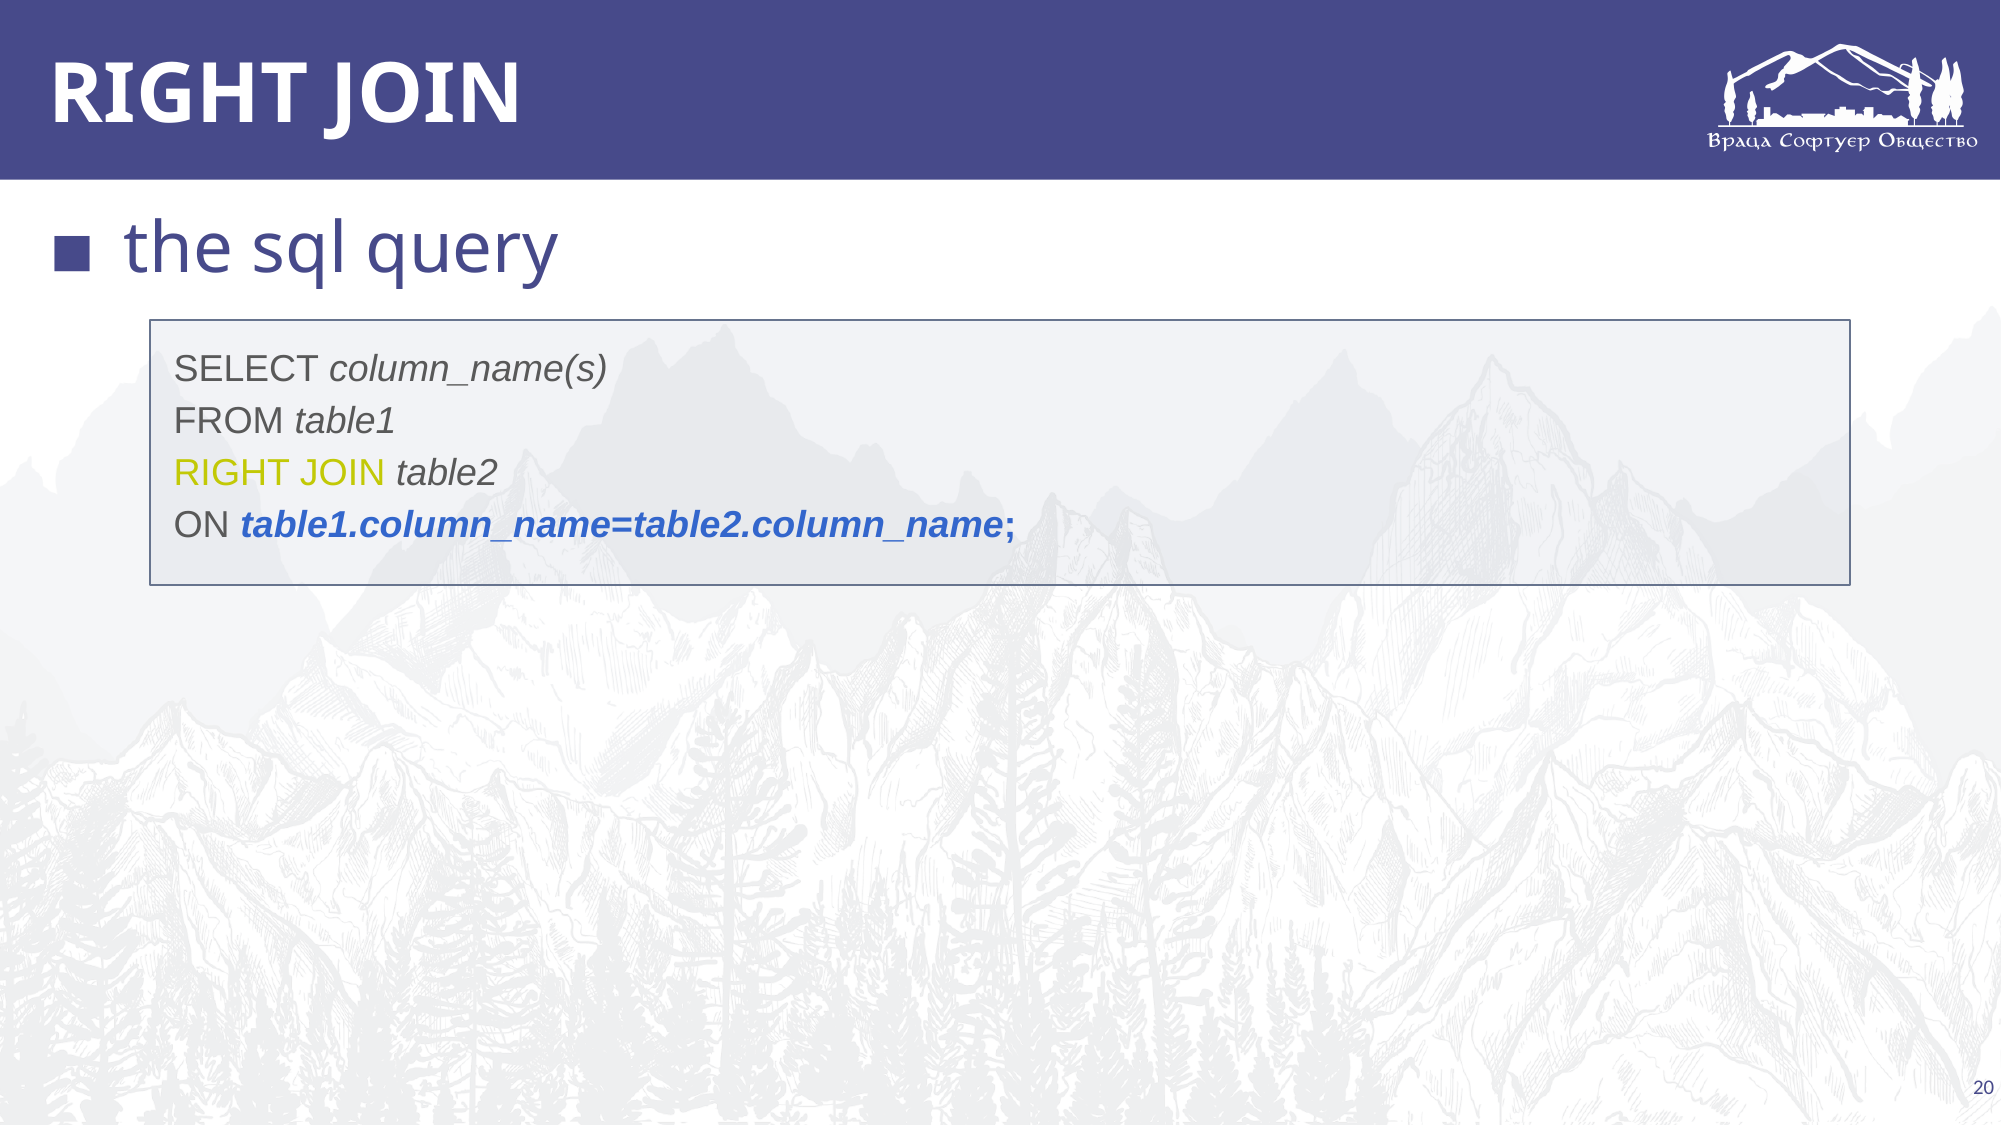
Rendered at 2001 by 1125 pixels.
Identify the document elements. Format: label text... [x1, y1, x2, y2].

title RIGHT JOIN [31, 16, 1591, 162]
slide_number 20 [1929, 1070, 2000, 1103]
text_box SELECT column_name(s) FROM table1 RIGHT JOIN table2 ON table1.column_name=table2.column_name; [150, 319, 1850, 585]
picture [1703, 19, 1981, 165]
list the sql query [31, 196, 1970, 1050]
